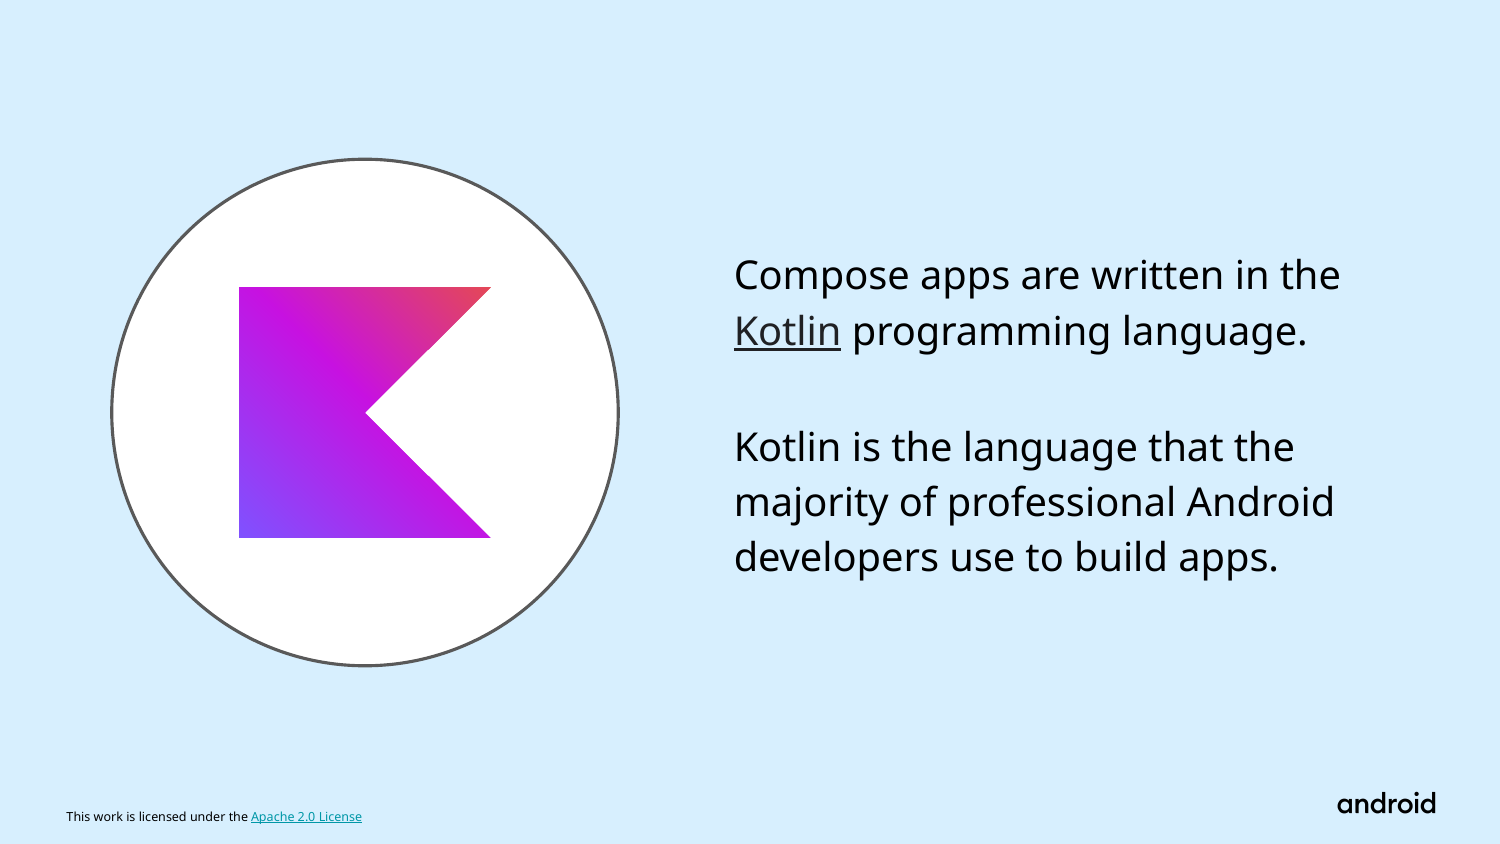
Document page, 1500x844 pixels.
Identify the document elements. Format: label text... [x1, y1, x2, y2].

title Compose apps are written in the Kotlin programming language. Kotlin is the language that the majority of professional Android developers use to build apps. [718, 227, 1383, 598]
text_box [111, 159, 619, 666]
picture [239, 286, 491, 538]
picture [1334, 788, 1438, 817]
